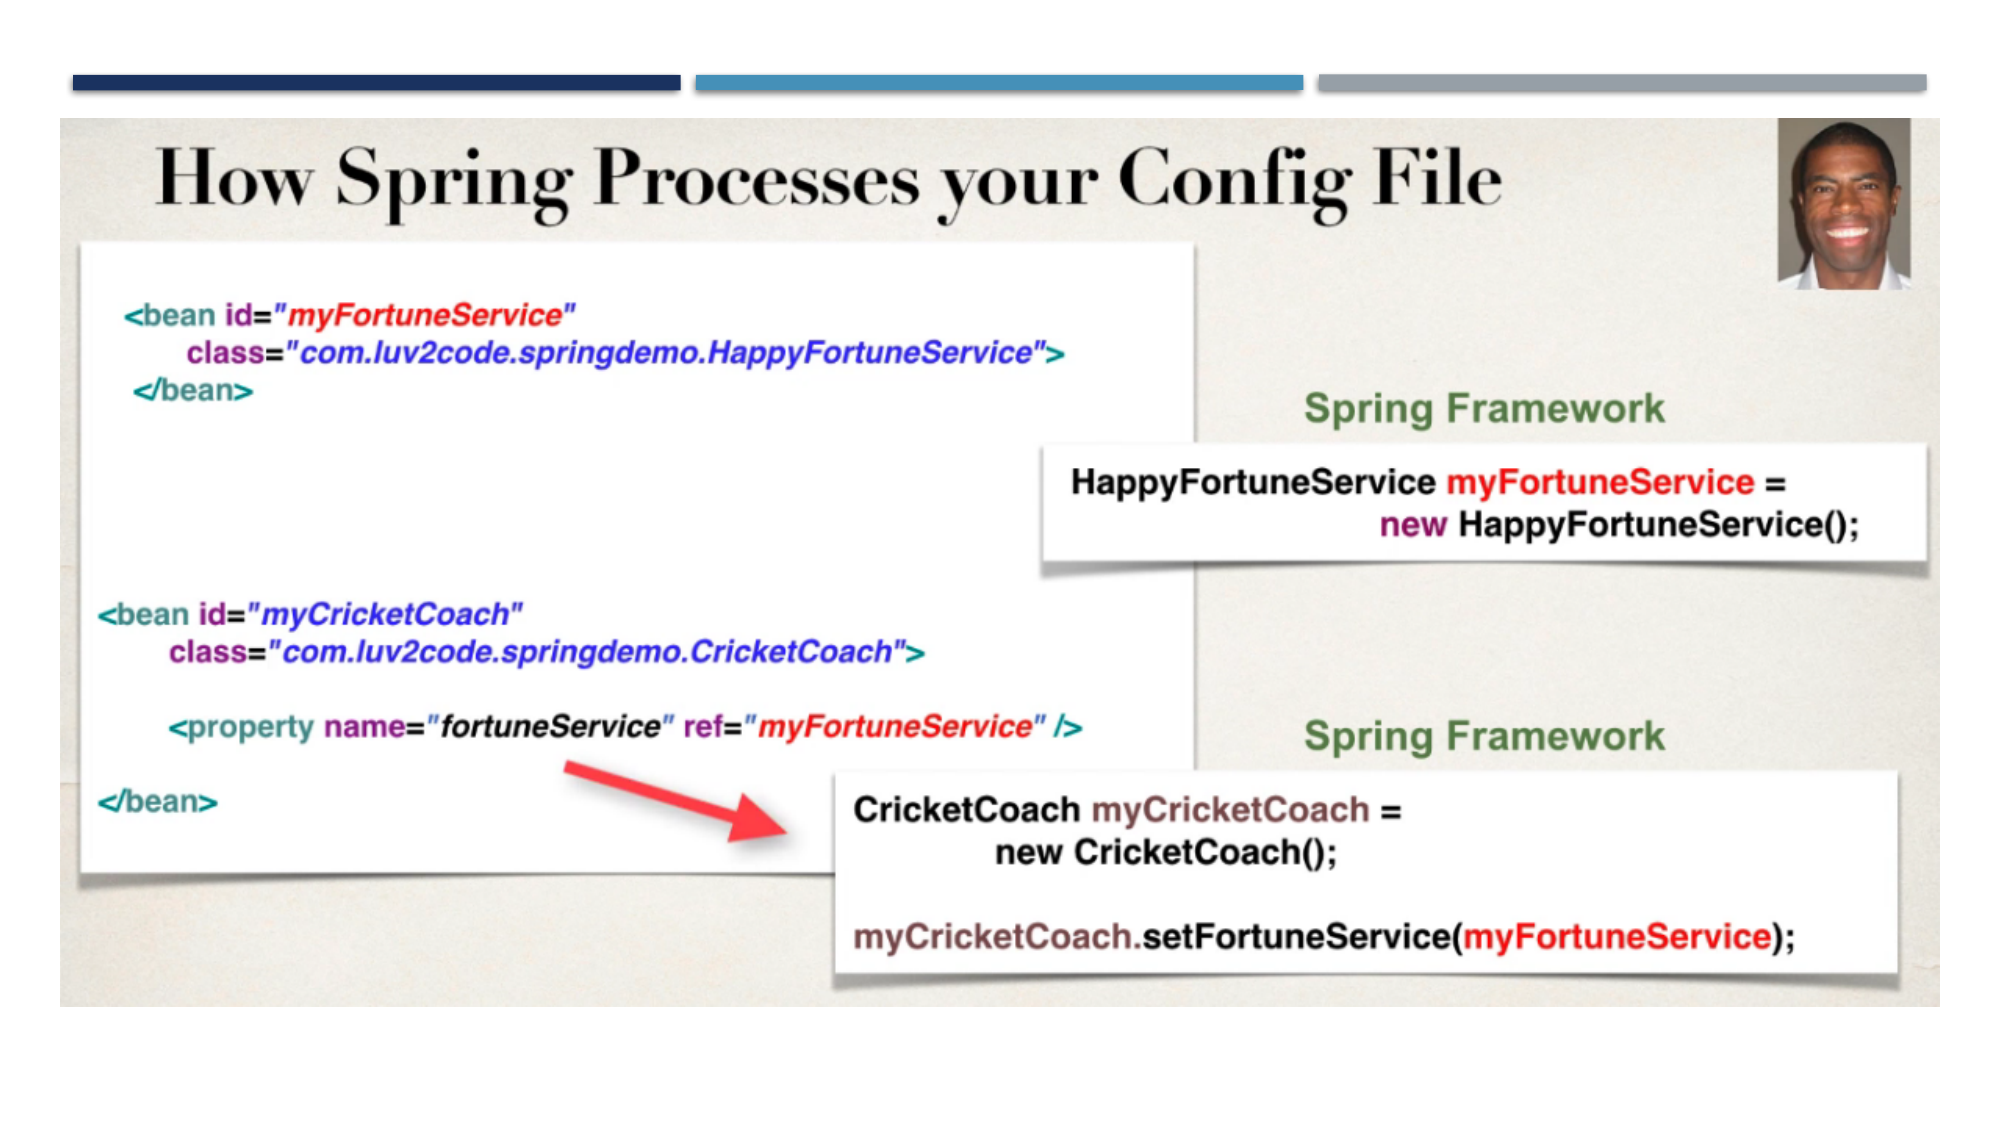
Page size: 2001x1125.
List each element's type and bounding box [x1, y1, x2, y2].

picture [60, 118, 1940, 1007]
